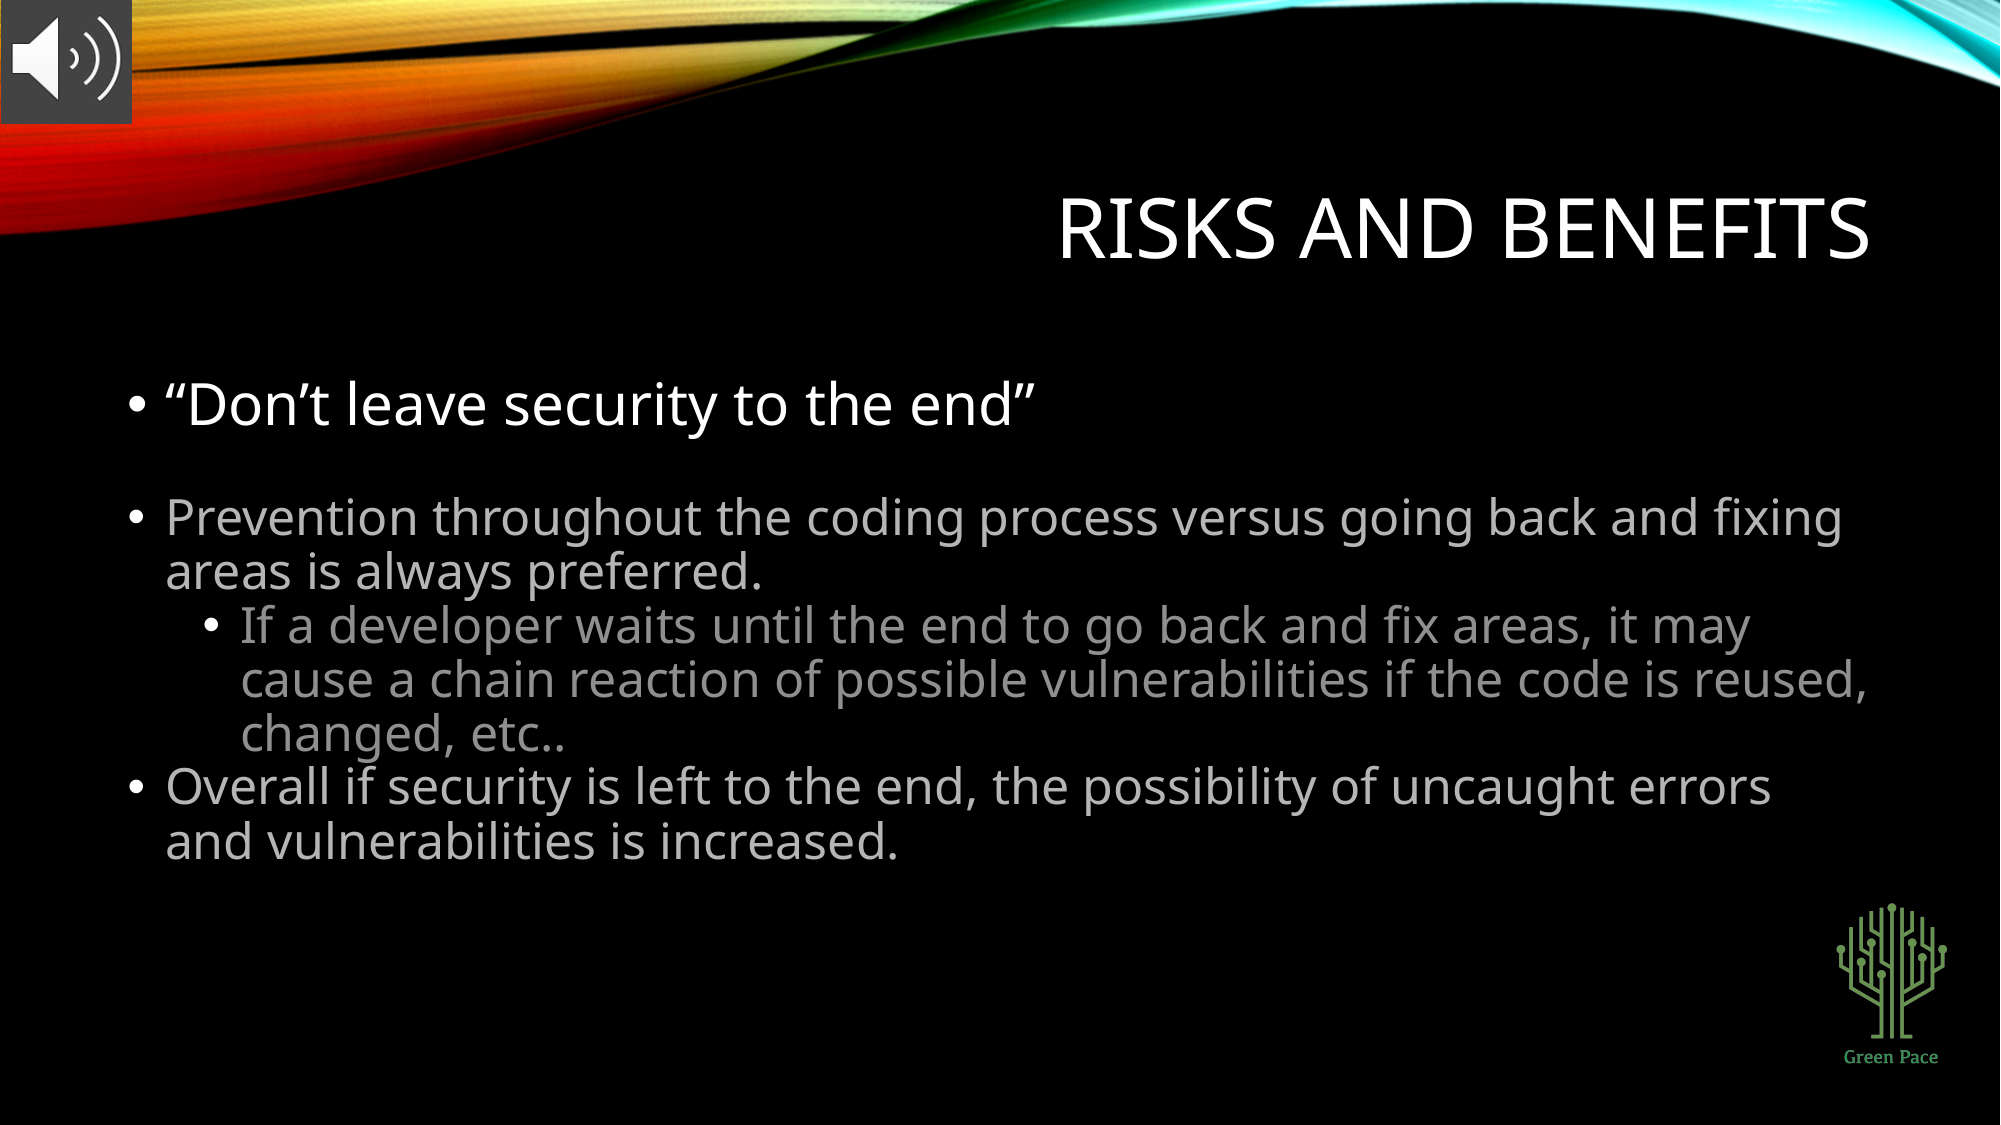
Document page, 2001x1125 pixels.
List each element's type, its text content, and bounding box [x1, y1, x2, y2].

picture [0, 0, 2000, 237]
title RISKS AND BENEFITS [474, 125, 1888, 307]
picture [1817, 892, 1964, 1082]
list “Don’t leave security to the end” Prevention throughout the coding process versus going back and fixing areas is always preferred. If a developer waits until the end to go back and fix areas, it may cause a chain reaction of possible vulnerabilities if the code is reused, changed, etc.. Overall if security is left to the end, the possibility of uncaught errors and vulnerabilities is increased. [112, 307, 1888, 1021]
